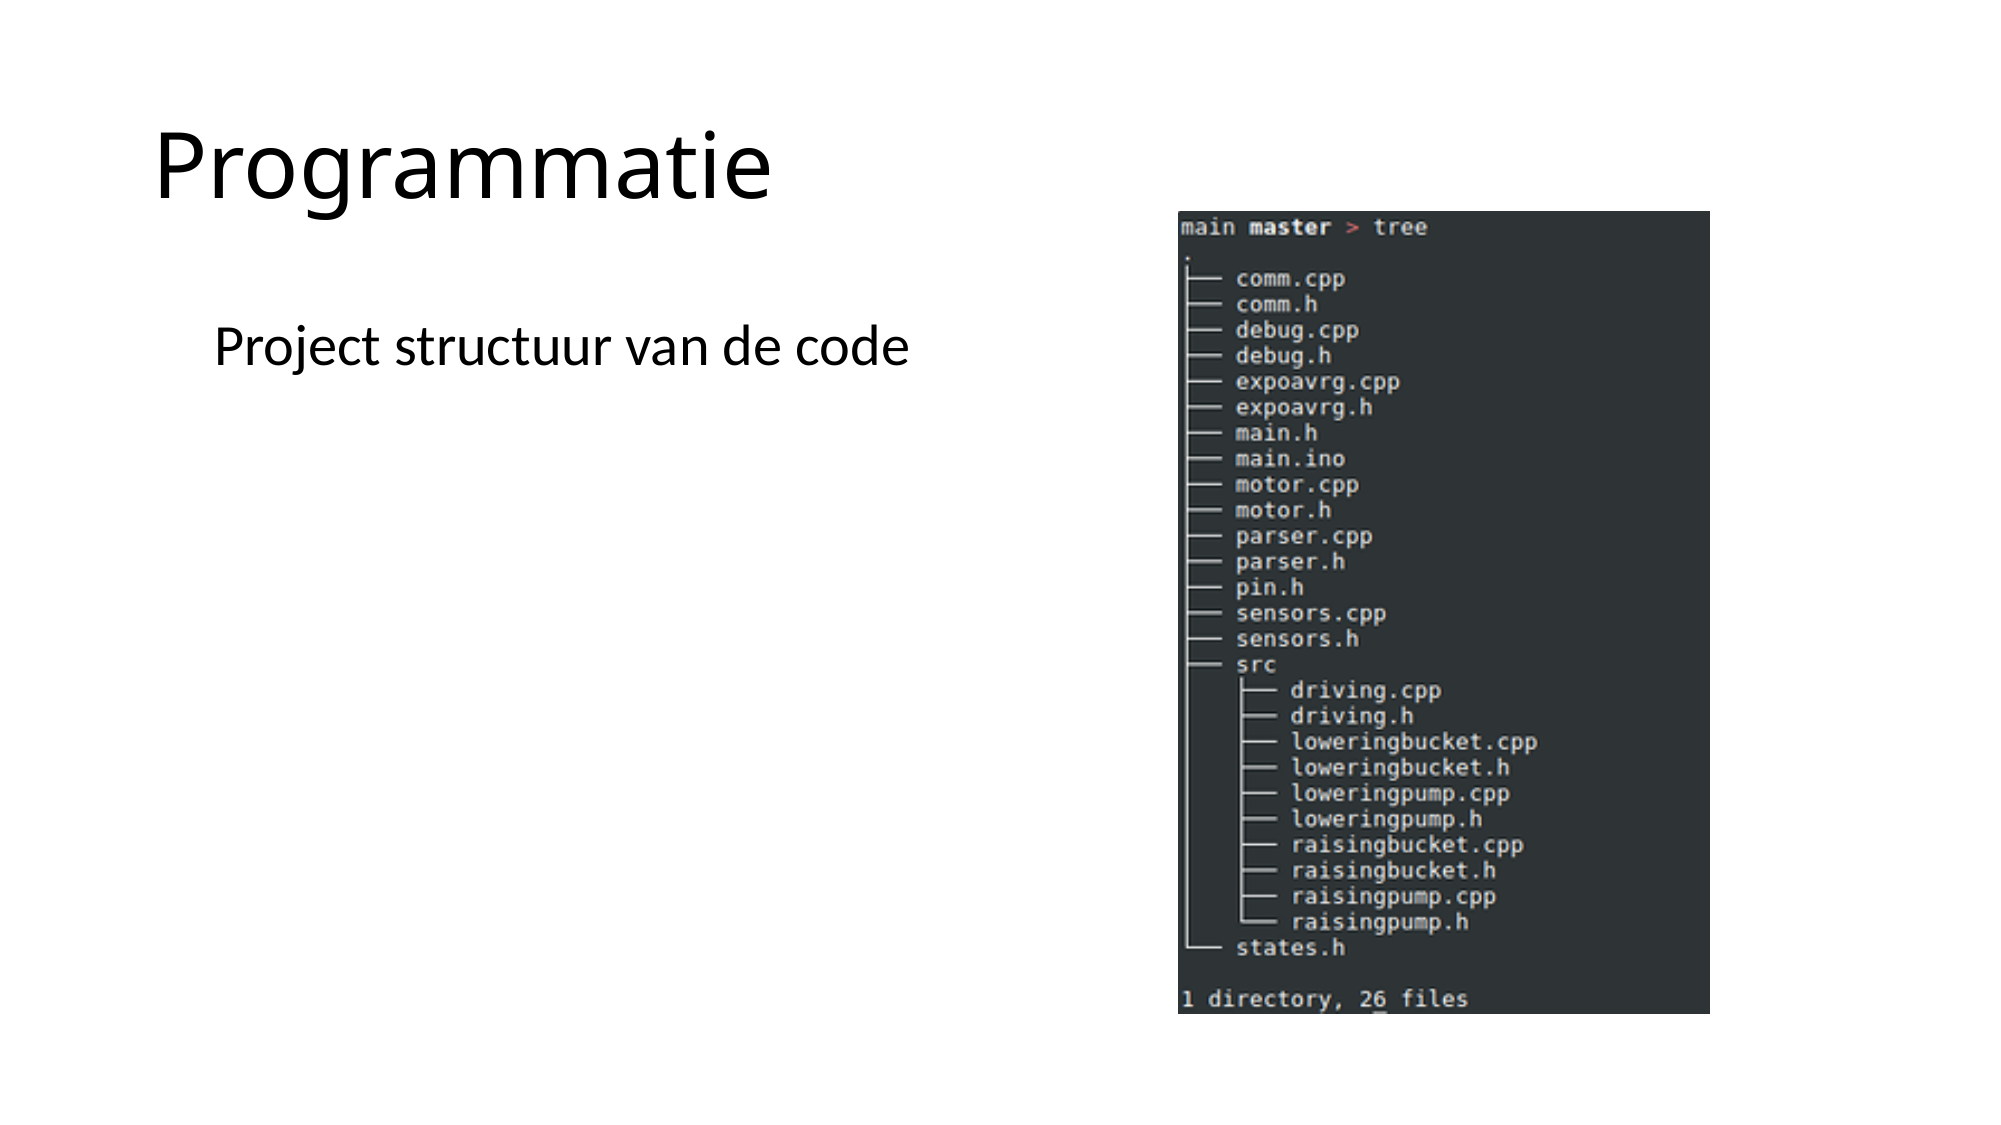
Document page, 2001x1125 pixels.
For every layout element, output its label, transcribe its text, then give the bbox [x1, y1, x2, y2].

text_box Project structuur van de code [137, 299, 988, 1014]
picture [1177, 210, 1711, 1014]
text_box Programmatie [137, 59, 1863, 278]
